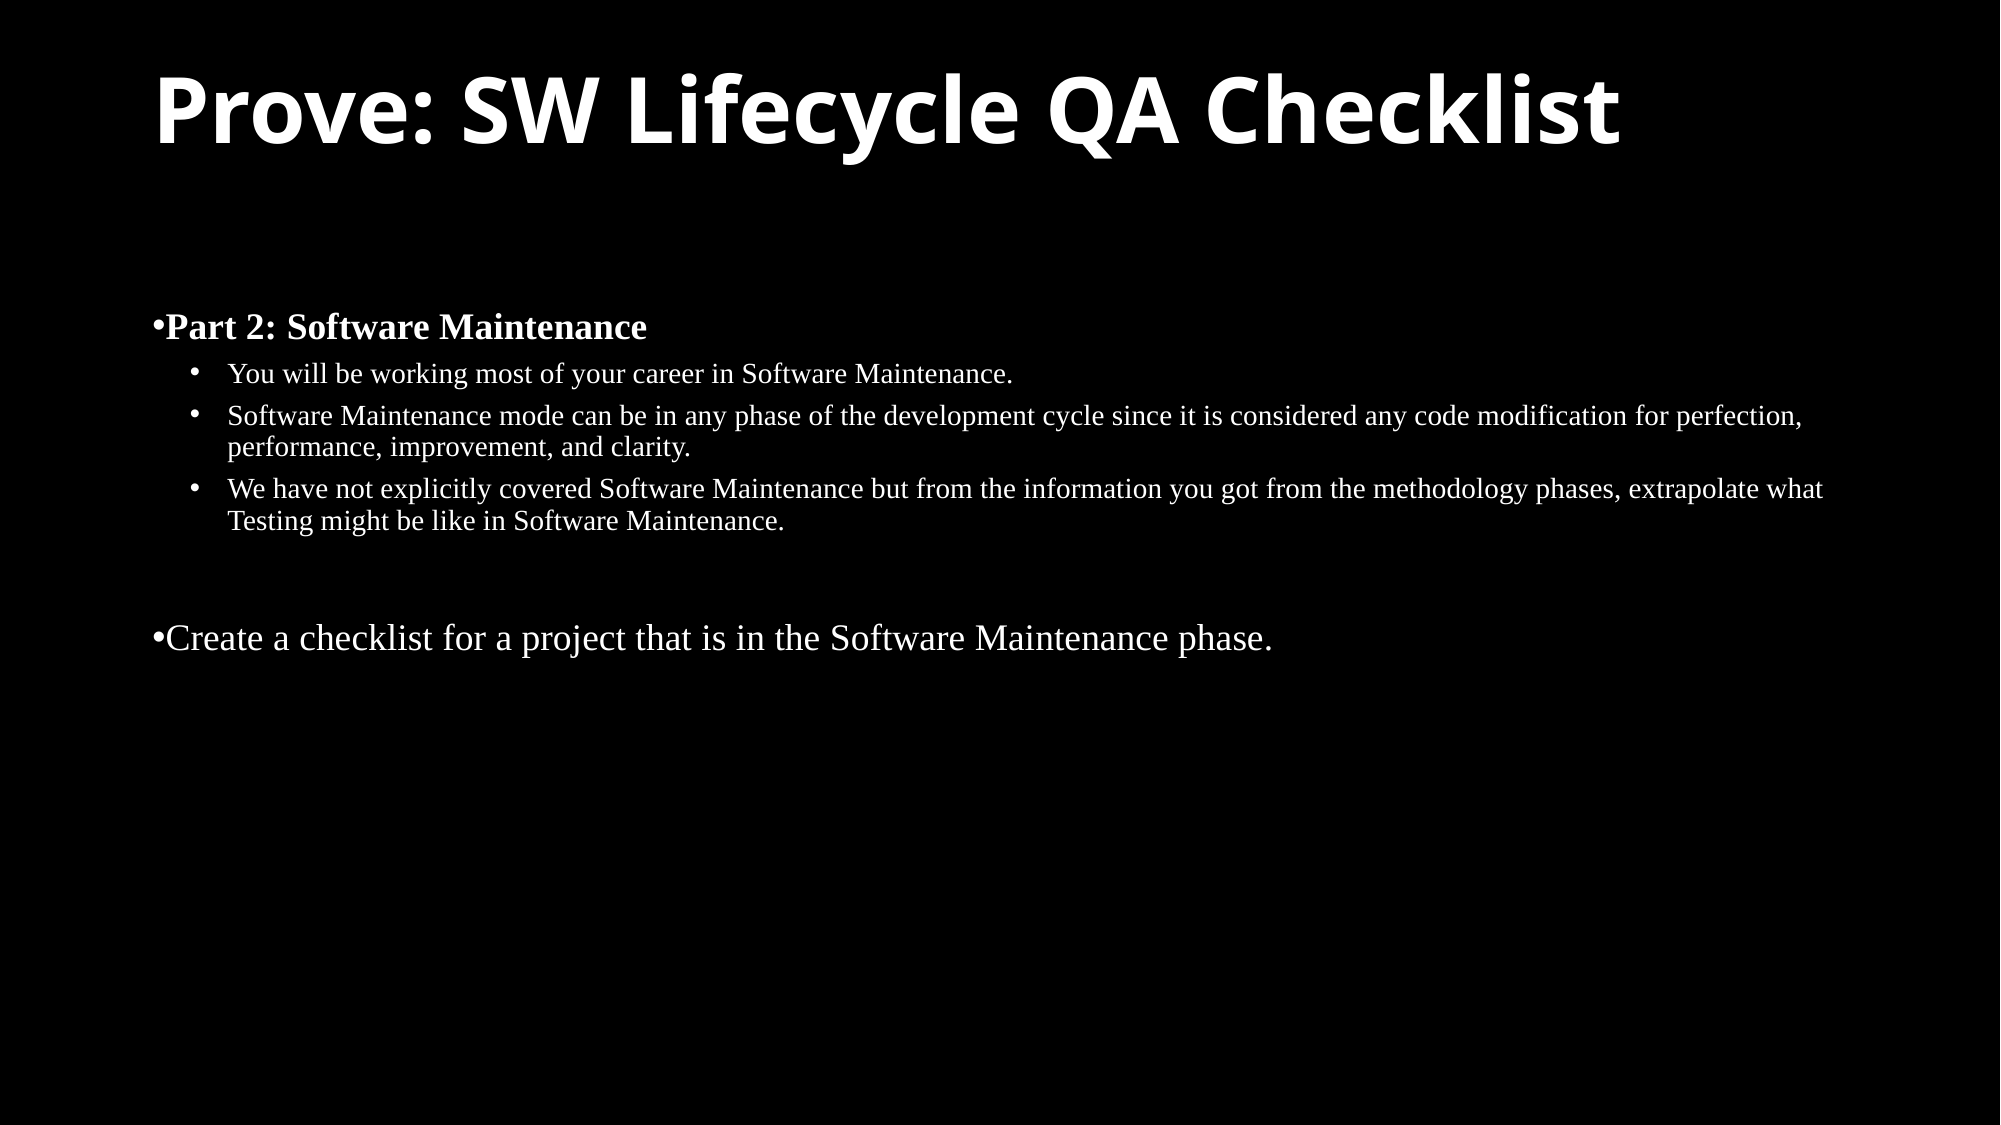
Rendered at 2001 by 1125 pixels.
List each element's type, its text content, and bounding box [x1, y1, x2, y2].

list Part 2: Software Maintenance You will be working most of your career in Software Maintenance. Software Maintenance mode can be in any phase of the development cycle since it is considered any code modification for perfection, performance, improvement, and clarity. We have not explicitly covered Software Maintenance but from the information you got from the methodology phases, extrapolate what Testing might be like in Software Maintenance. Create a checklist for a project that is in the Software Maintenance phase. [137, 299, 1863, 1014]
title Prove: SW Lifecycle QA Checklist [137, 59, 1863, 278]
